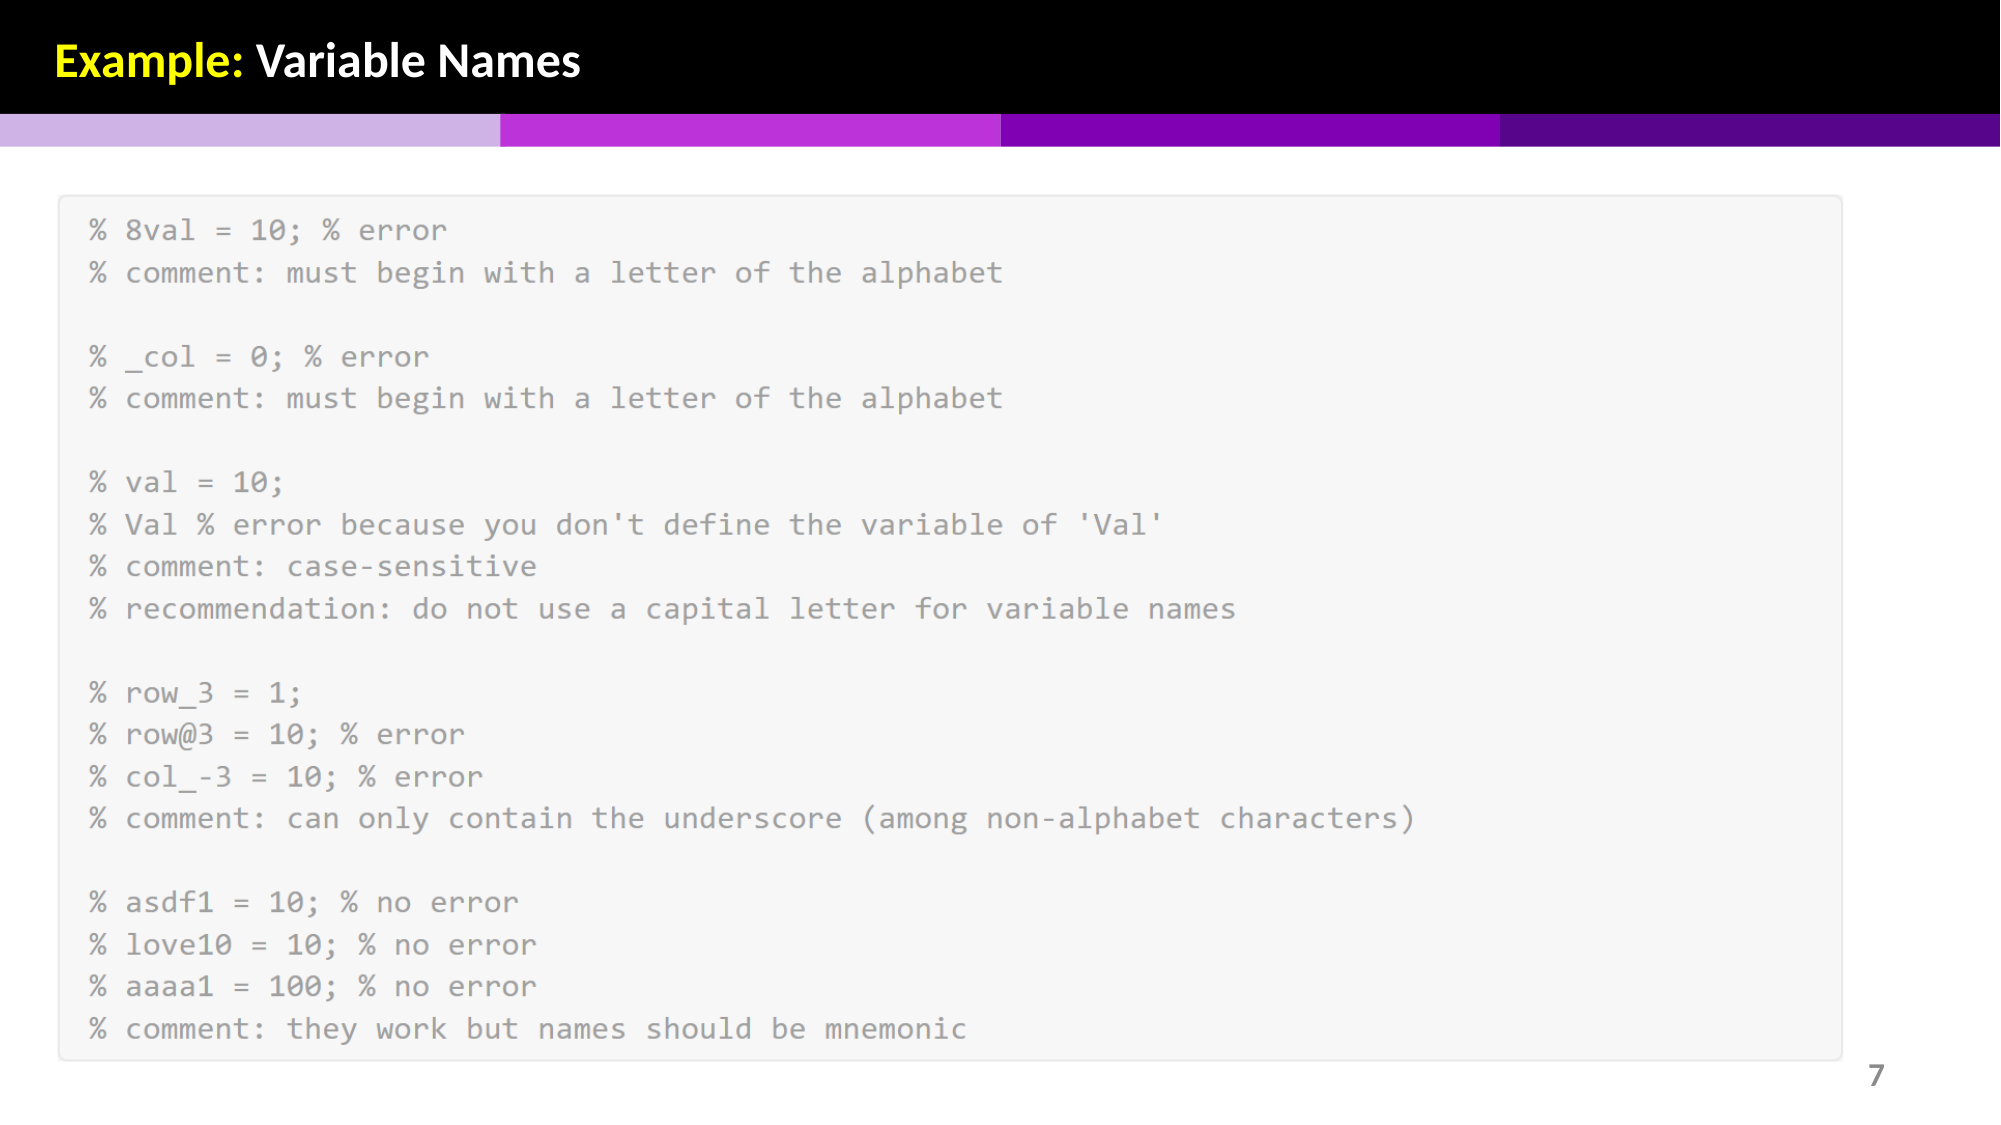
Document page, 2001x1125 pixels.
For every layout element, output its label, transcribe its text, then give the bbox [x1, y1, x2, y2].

list Example: Variable Names [39, 1, 1964, 114]
picture [39, 179, 1869, 1075]
